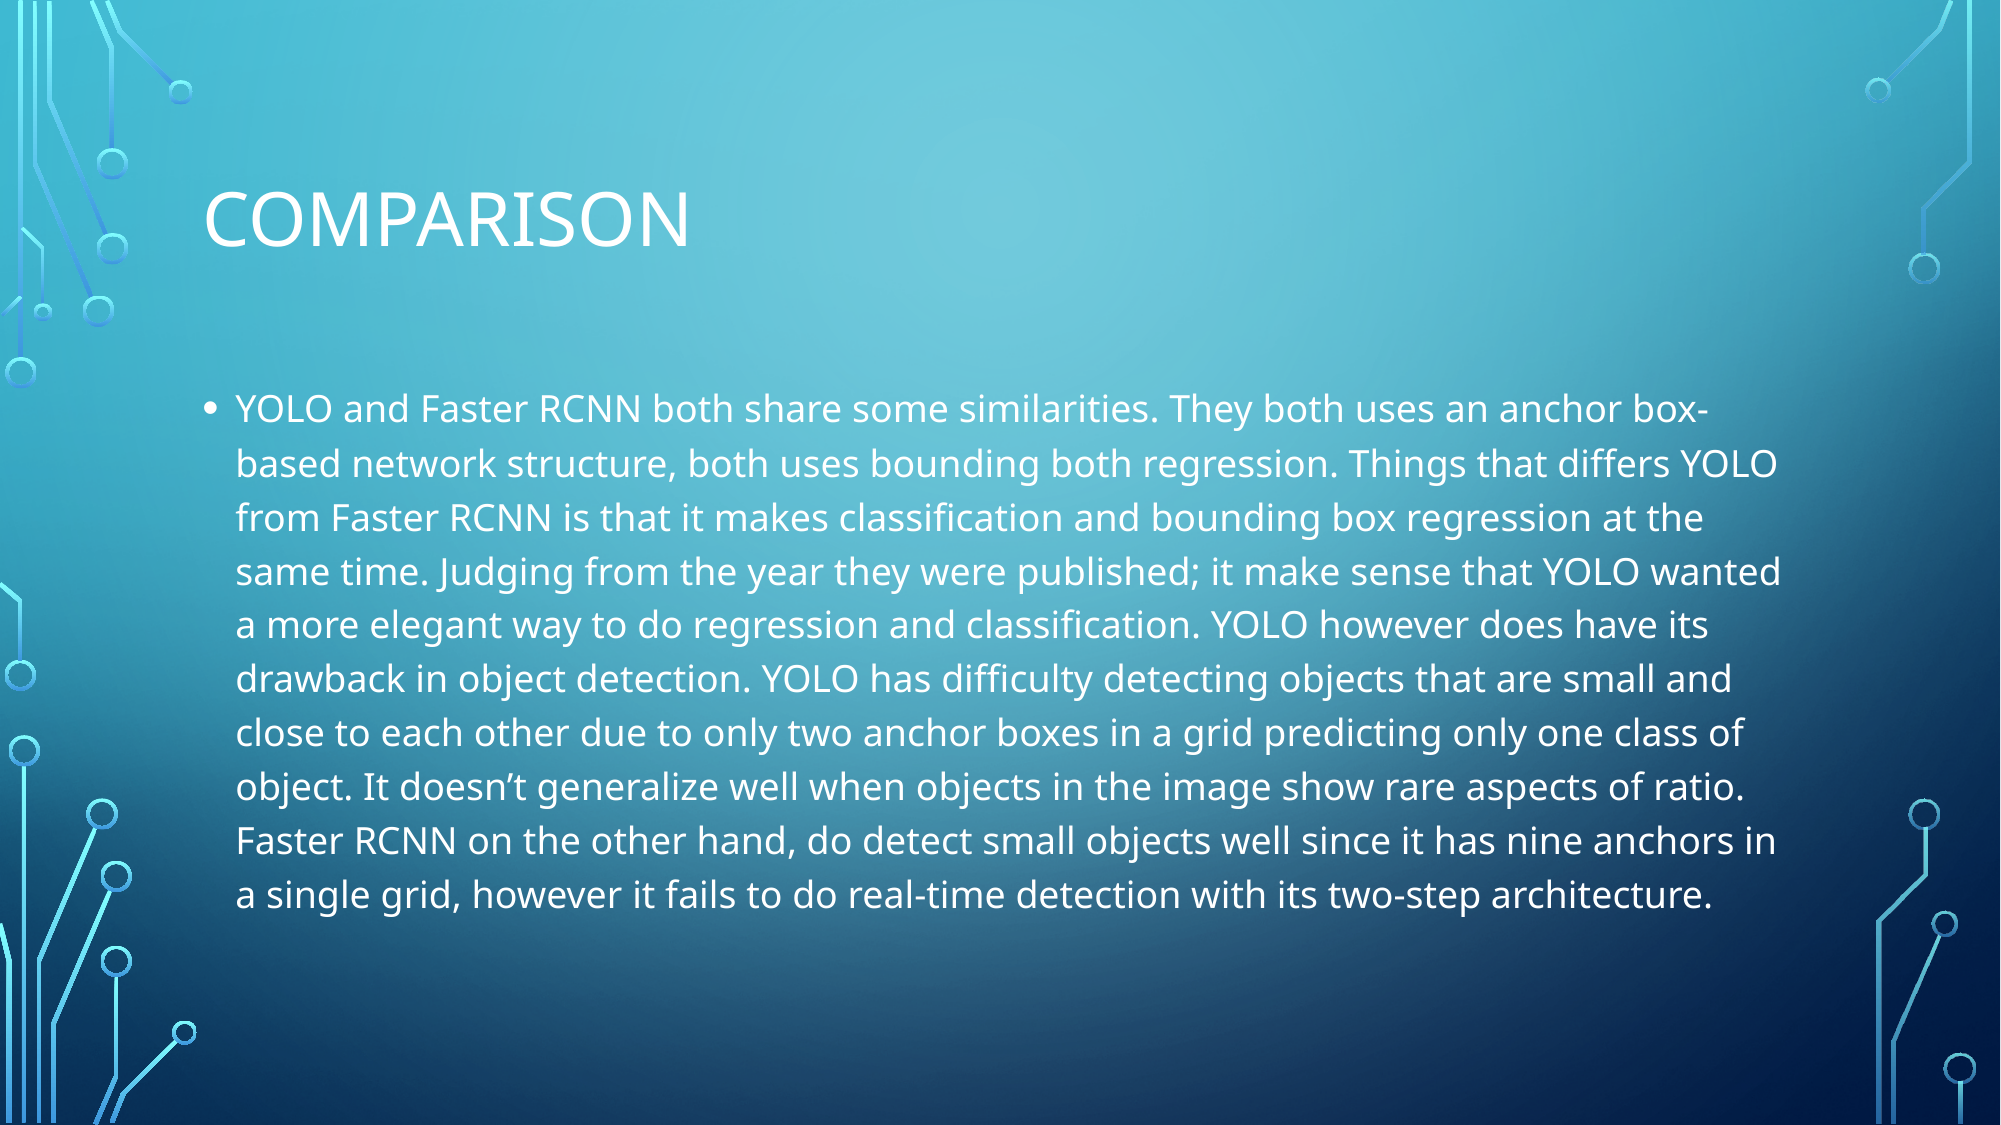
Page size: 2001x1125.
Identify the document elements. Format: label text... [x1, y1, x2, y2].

list YOLO and Faster RCNN both share some similarities. They both uses an anchor box-based network structure, both uses bounding both regression. Things that differs YOLO from Faster RCNN is that it makes classification and bounding box regression at the same time. Judging from the year they were published; it make sense that YOLO wanted a more elegant way to do regression and classification. YOLO however does have its drawback in object detection. YOLO has difficulty detecting objects that are small and close to each other due to only two anchor boxes in a grid predicting only one class of object. It doesn’t generalize well when objects in the image show rare aspects of ratio. Faster RCNN on the other hand, do detect small objects well since it has nine anchors in a single grid, however it fails to do real-time detection with its two-step architecture. [187, 369, 1813, 950]
title Comparison [187, 101, 1813, 344]
